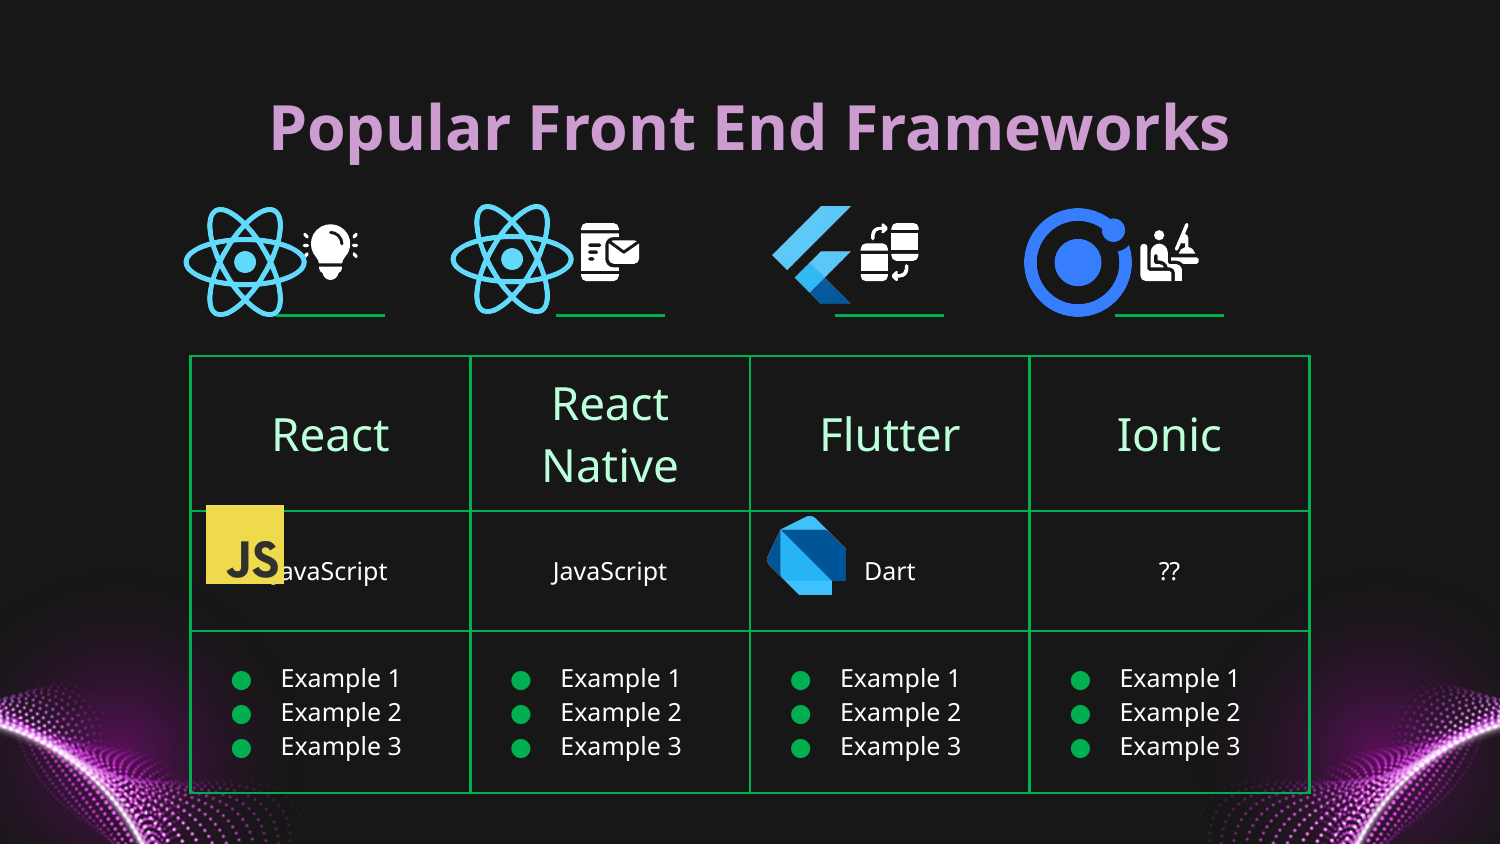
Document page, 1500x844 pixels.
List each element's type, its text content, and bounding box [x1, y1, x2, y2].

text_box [860, 222, 919, 282]
table_cell Example 1 Example 2 Example 3 [1031, 632, 1308, 792]
table_cell JavaScript [472, 512, 749, 630]
table_cell Example 1 Example 2 Example 3 [751, 632, 1028, 792]
table_cell Example 1 Example 2 Example 3 [192, 632, 469, 792]
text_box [581, 222, 640, 282]
table_header Flutter [751, 357, 1028, 510]
picture [1091, 512, 1500, 844]
table_cell Dart [751, 512, 1028, 630]
table_cell ?? [1031, 512, 1308, 630]
table_header React [192, 357, 469, 510]
table_header React Native [472, 357, 749, 510]
picture [1023, 208, 1133, 317]
picture [771, 206, 851, 305]
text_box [313, 223, 359, 281]
picture [448, 204, 575, 315]
picture [181, 207, 308, 318]
table_cell Example 1 Example 2 Example 3 [472, 632, 749, 792]
title Popular Front End Frameworks [118, 72, 1382, 167]
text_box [1140, 222, 1199, 282]
picture [0, 512, 409, 844]
picture [767, 516, 846, 595]
table_header Ionic [1031, 357, 1308, 510]
table_cell JavaScript [192, 512, 469, 630]
picture [205, 505, 285, 585]
